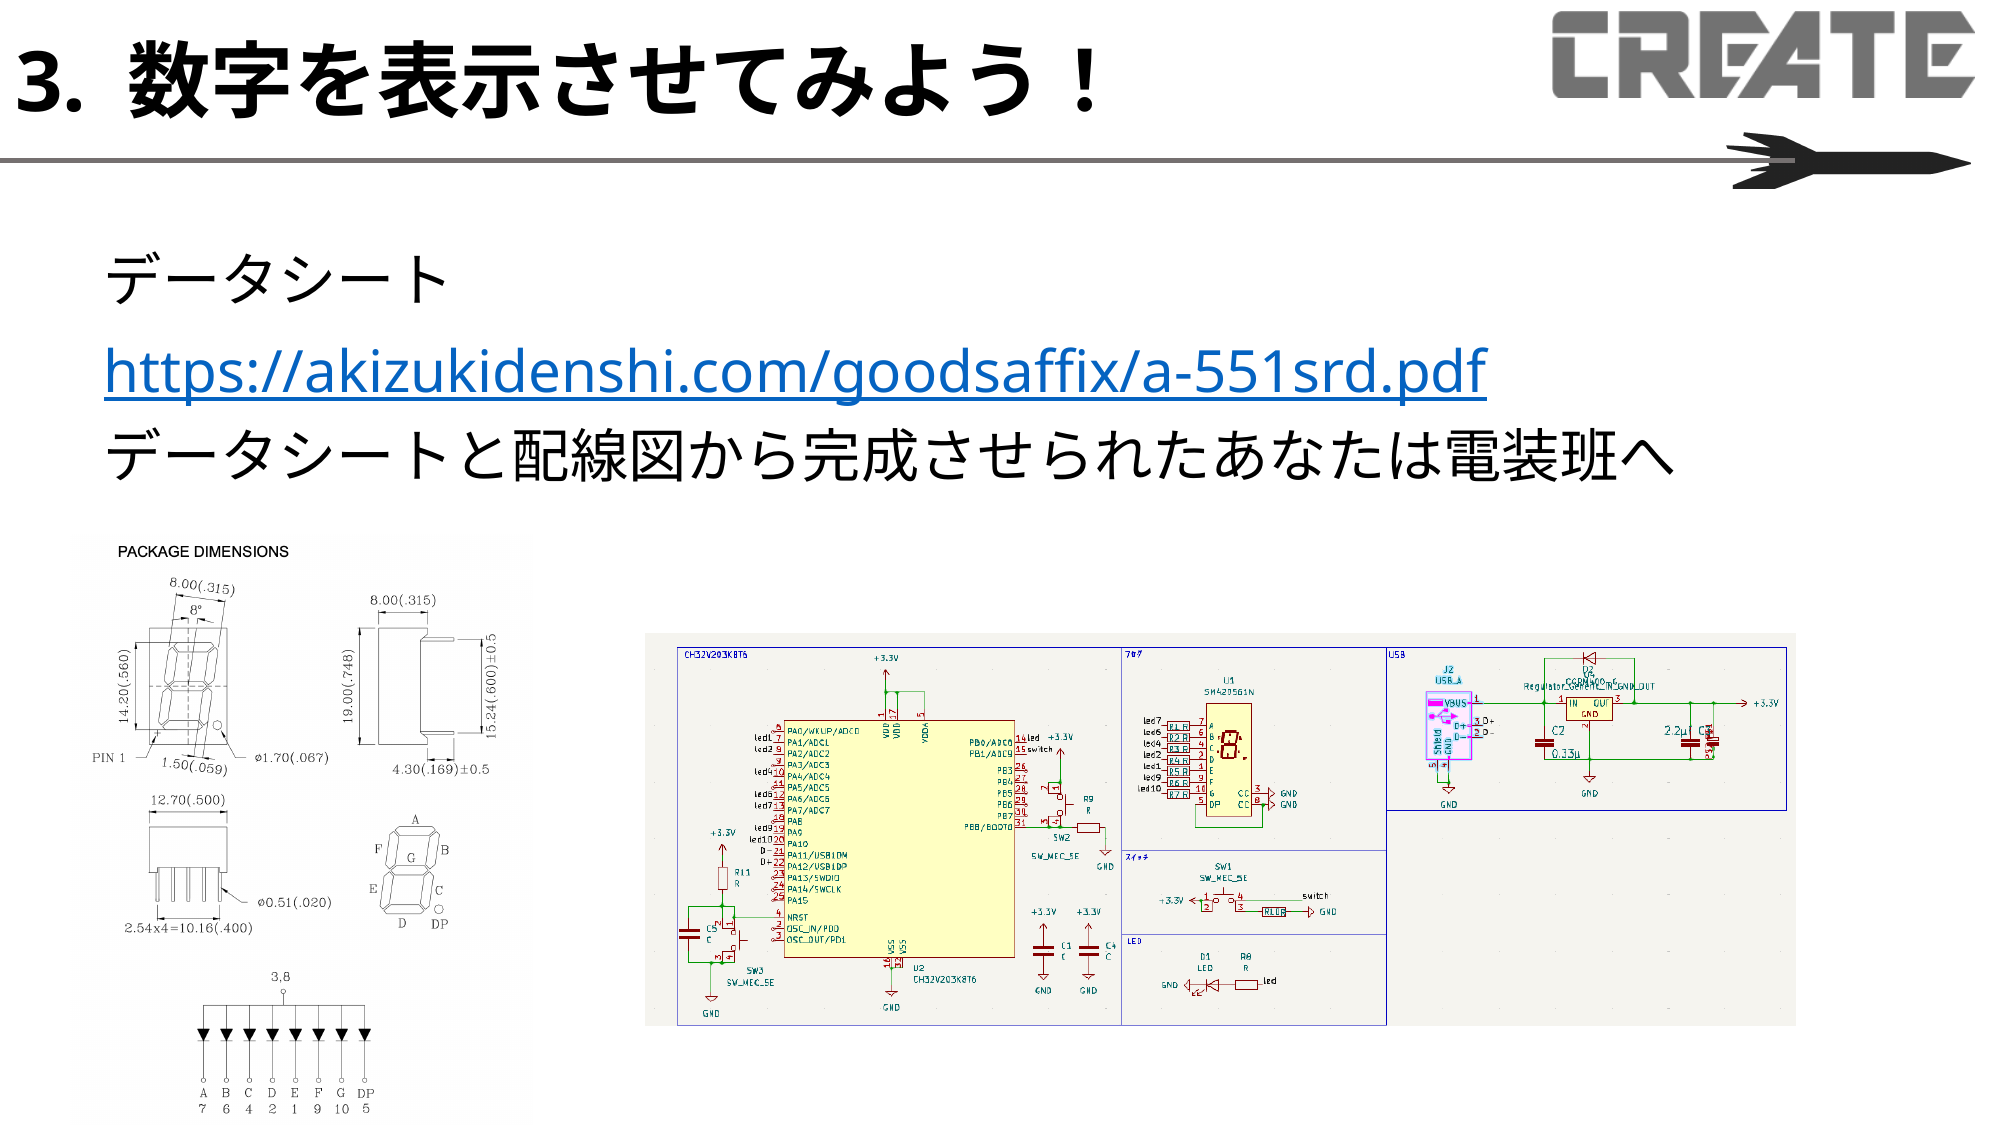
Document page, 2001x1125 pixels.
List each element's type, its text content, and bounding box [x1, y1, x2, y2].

picture [1726, 133, 1971, 189]
picture [69, 534, 533, 1125]
list データシート https://akizukidenshi.com/goodsaffix/a-551srd.pdf データシートと配線図から完成させられたあなたは電装班へ [70, 243, 1796, 958]
picture [1552, 11, 1975, 98]
title 3. 数字を表示させてみよう！ [0, 0, 1521, 168]
picture [644, 633, 1796, 1026]
